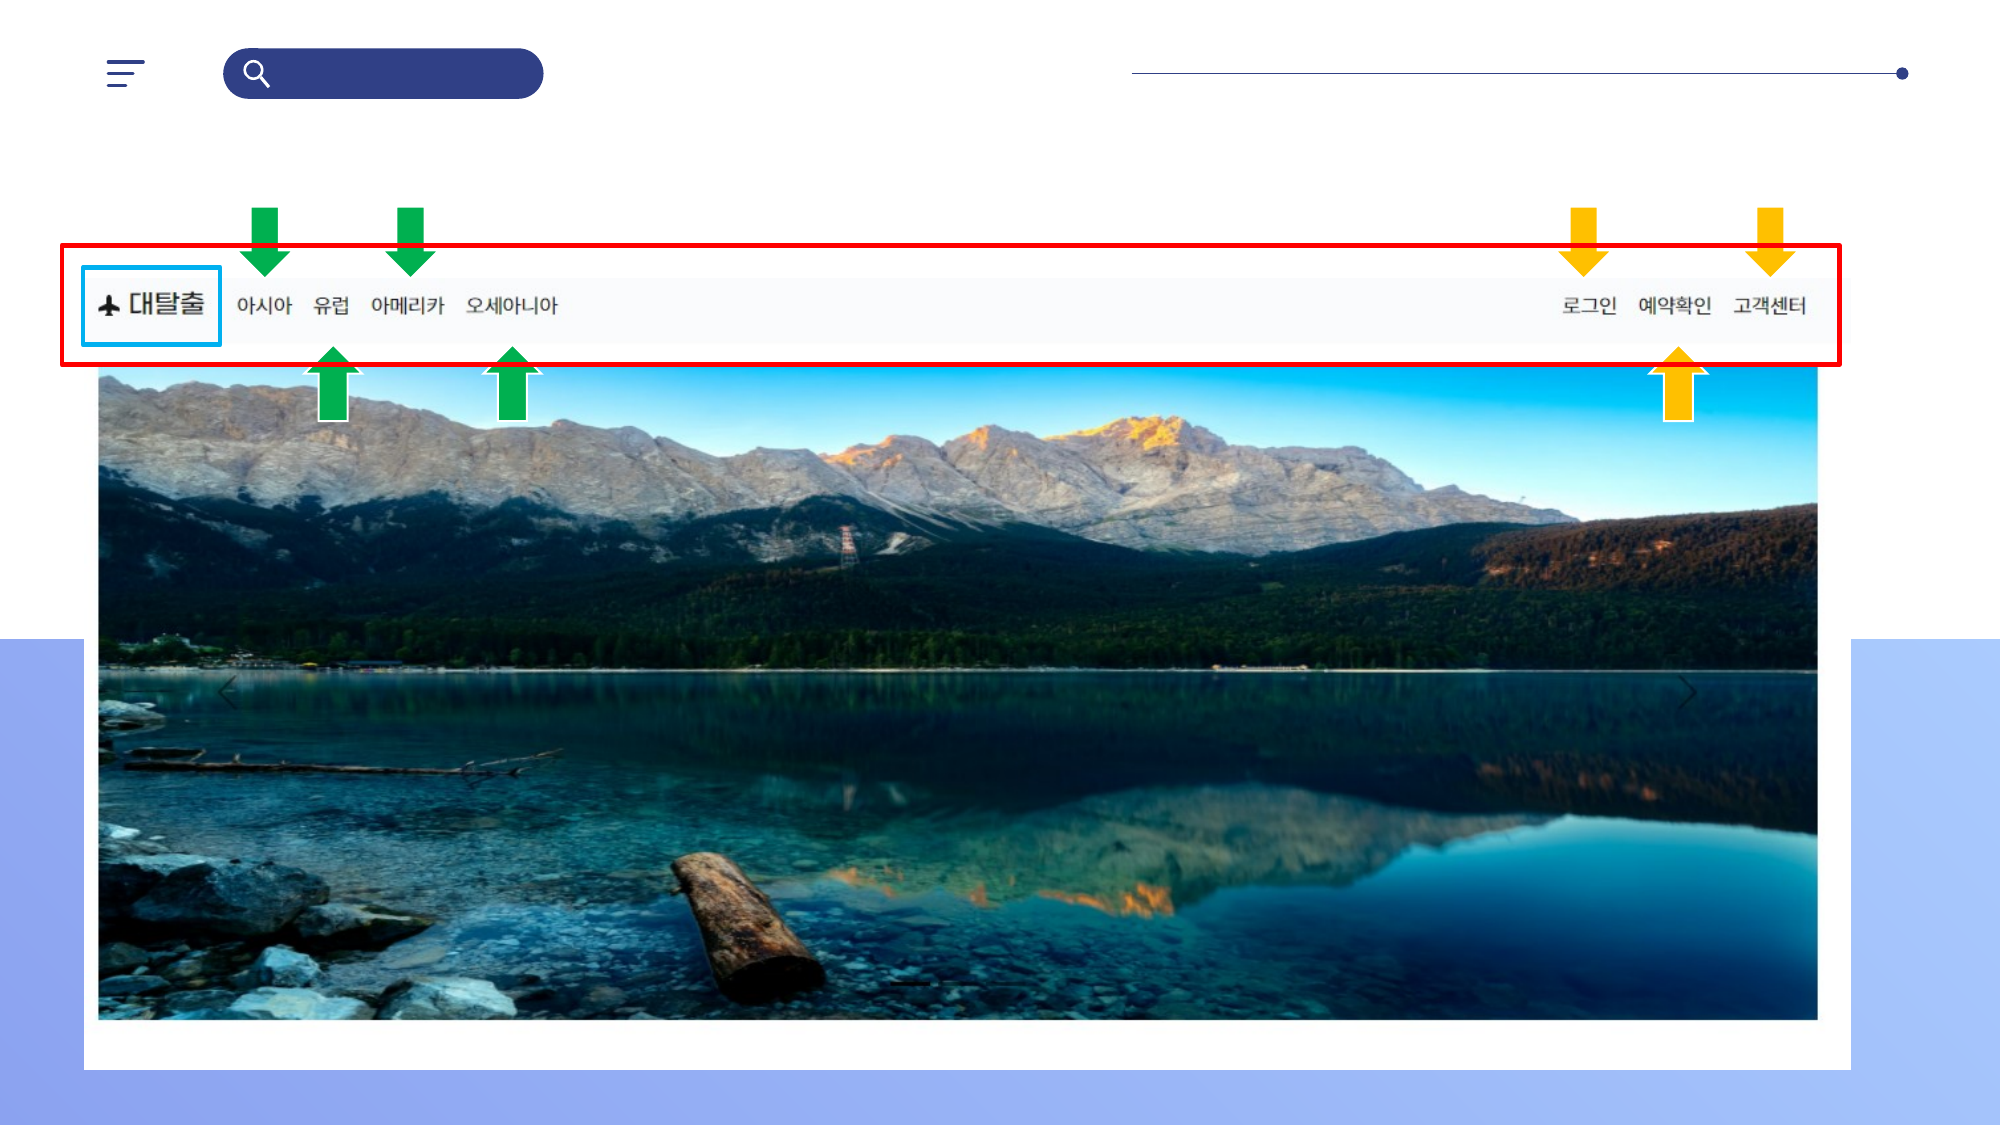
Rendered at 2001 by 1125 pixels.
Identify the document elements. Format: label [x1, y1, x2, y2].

text_box [1755, 205, 1786, 245]
text_box [1568, 205, 1599, 245]
text_box [108, 48, 544, 99]
text_box [0, 639, 2000, 1125]
picture [86, 278, 217, 341]
text_box [82, 267, 221, 345]
text_box [61, 245, 1840, 365]
picture [84, 278, 1851, 1070]
text_box [395, 205, 426, 245]
text_box [249, 205, 280, 245]
